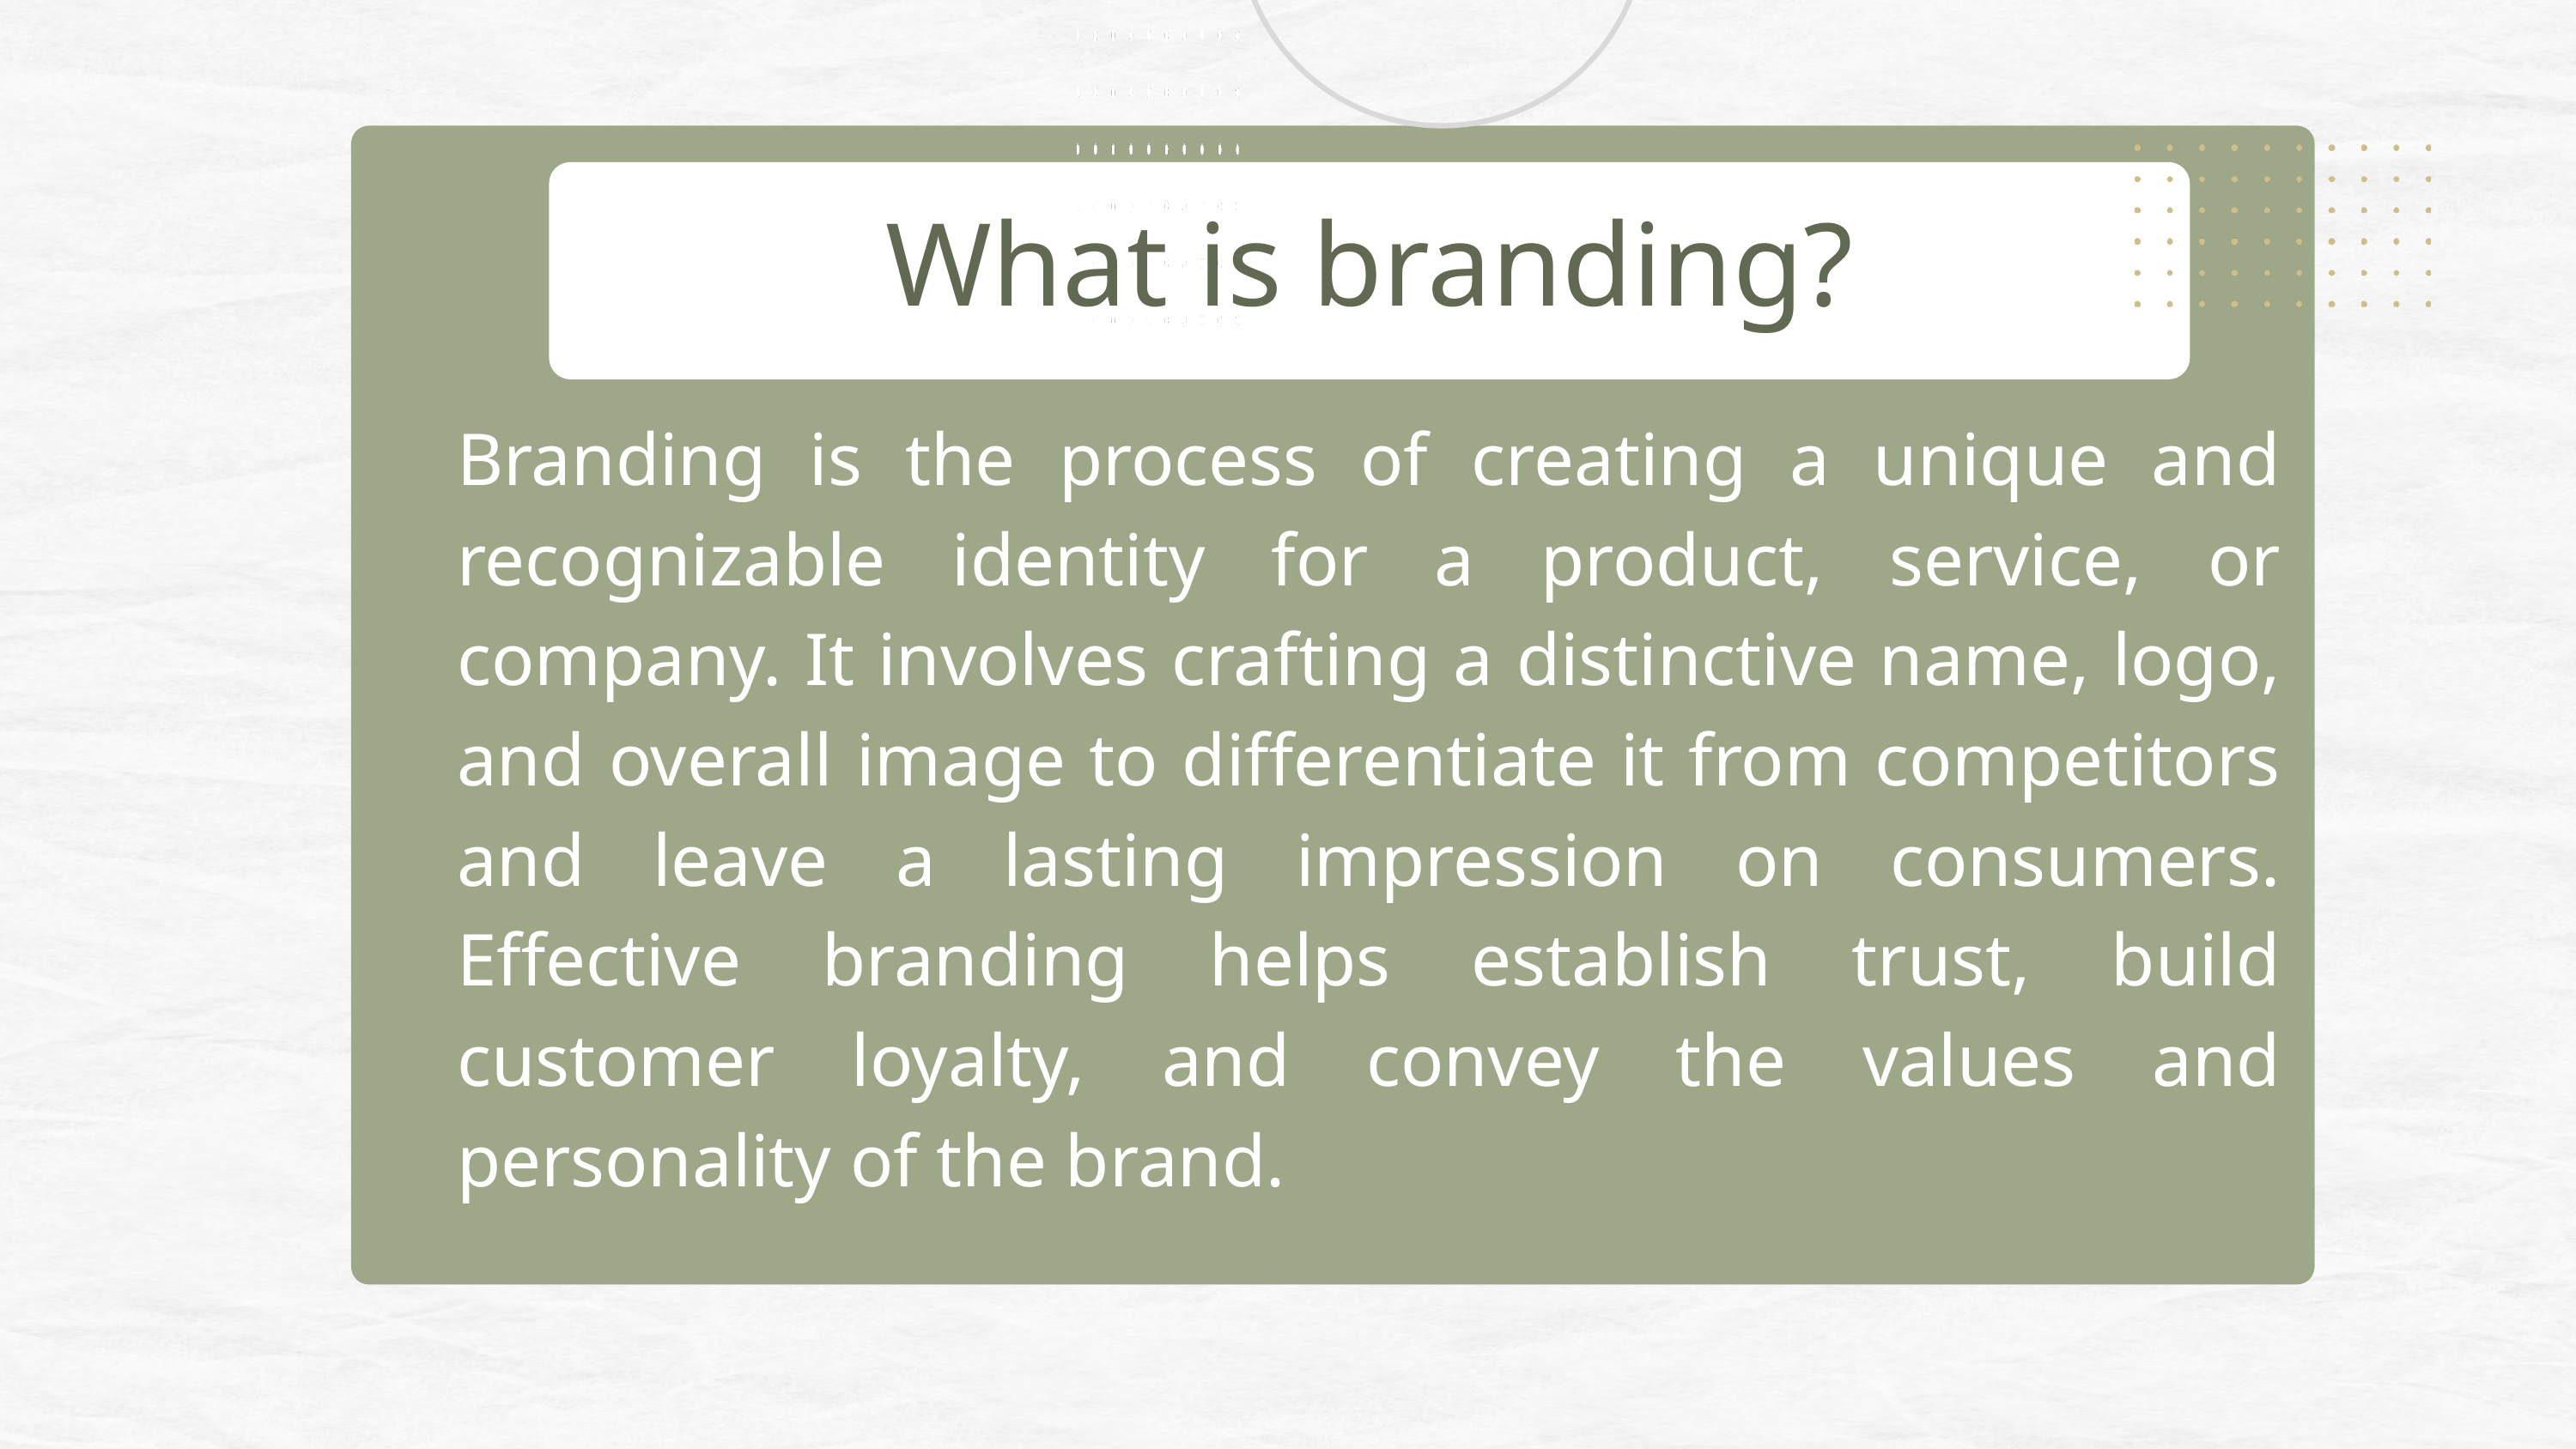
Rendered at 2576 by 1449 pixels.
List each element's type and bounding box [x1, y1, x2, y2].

text_box [350, 125, 2315, 1285]
text_box [1238, 0, 1645, 126]
text_box [2317, 144, 2432, 307]
text_box [1076, 30, 1234, 124]
text_box [0, 0, 2576, 1449]
text_box [549, 161, 2190, 380]
